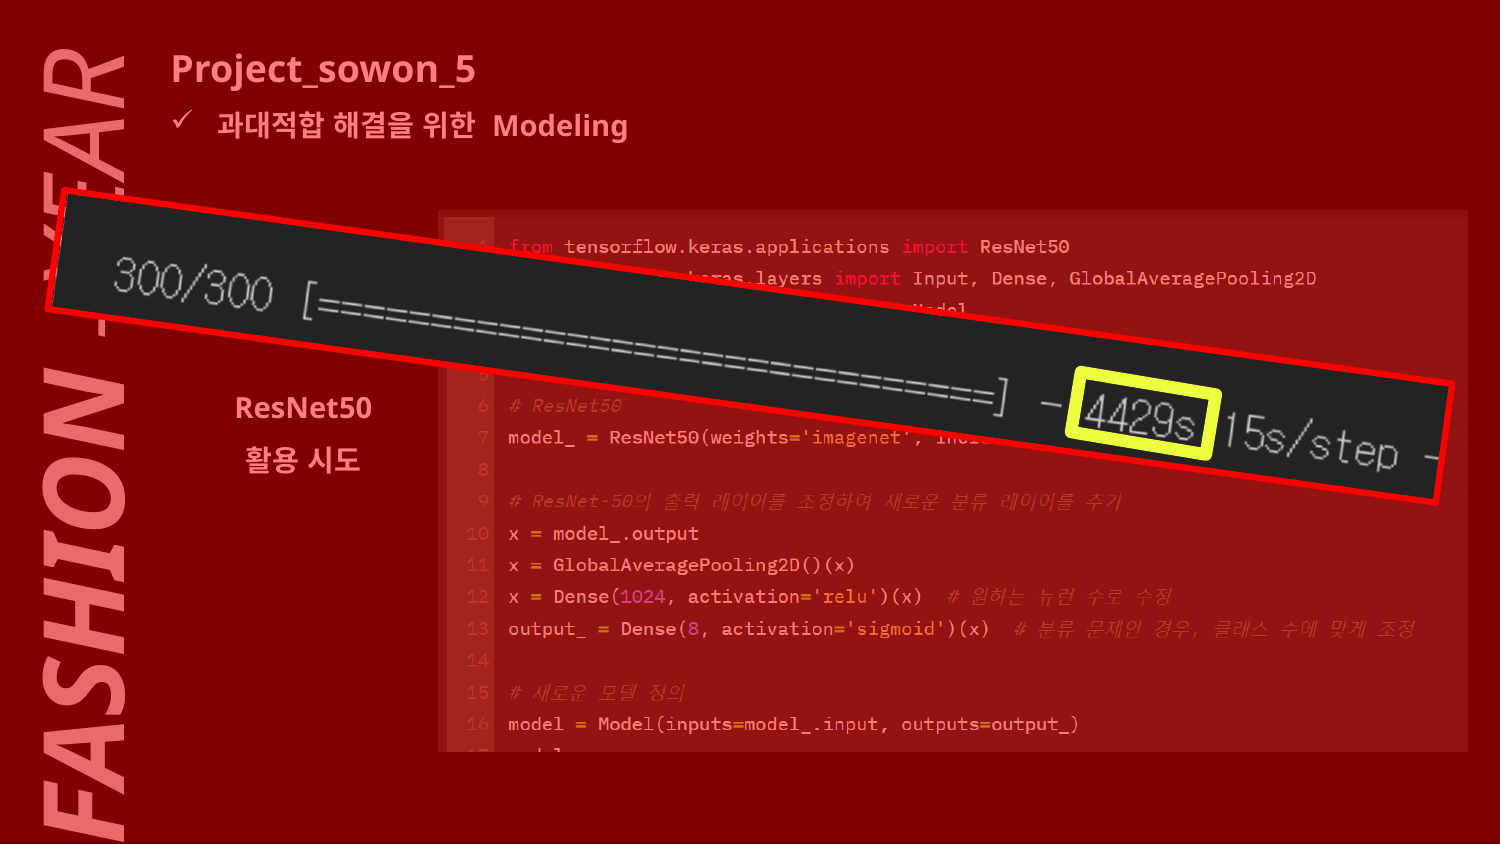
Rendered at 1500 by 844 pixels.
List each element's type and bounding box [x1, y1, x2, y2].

text_box [0, 0, 1500, 844]
